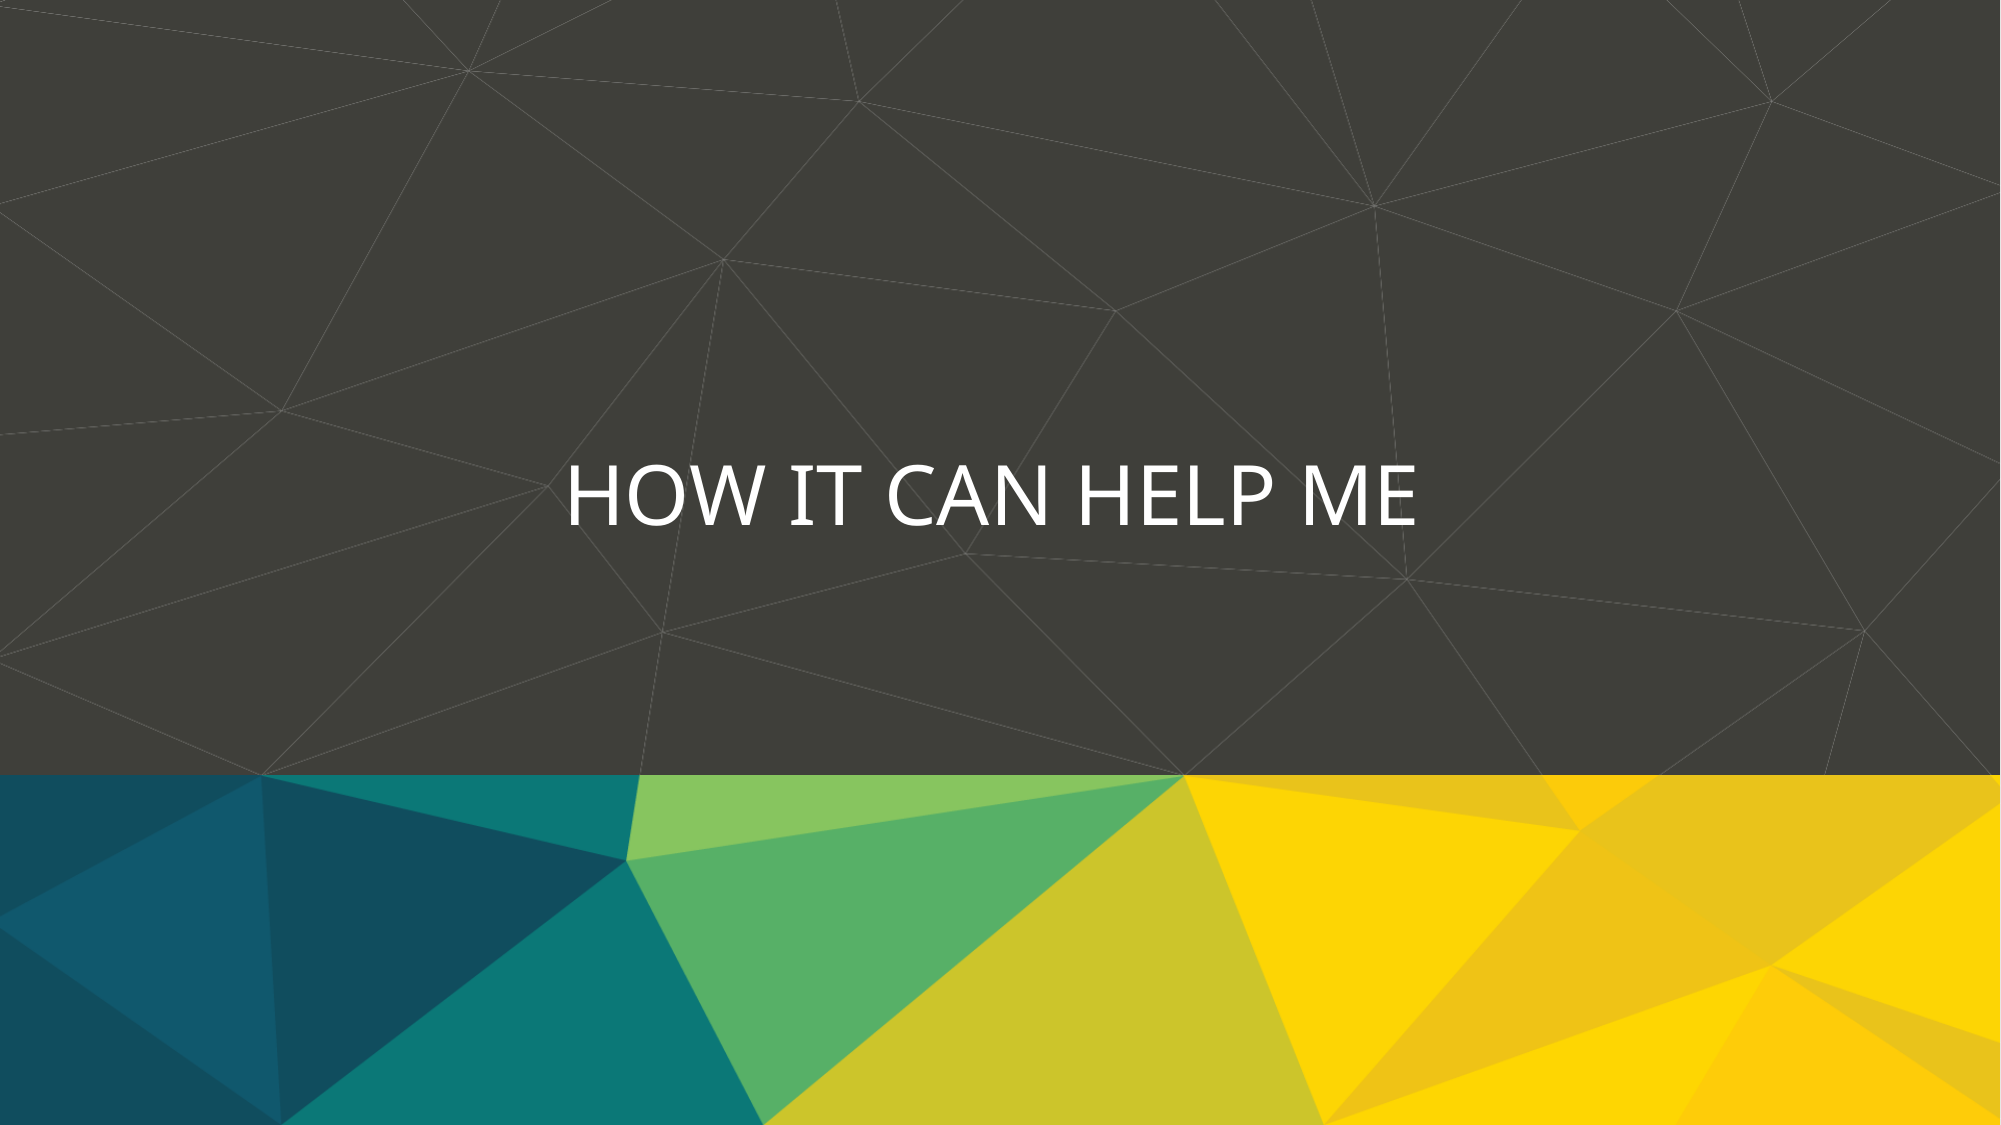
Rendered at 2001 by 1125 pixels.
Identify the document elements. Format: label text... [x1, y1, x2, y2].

title HOW IT CAN HELP ME [241, 302, 1742, 695]
picture [0, 0, 2001, 1125]
